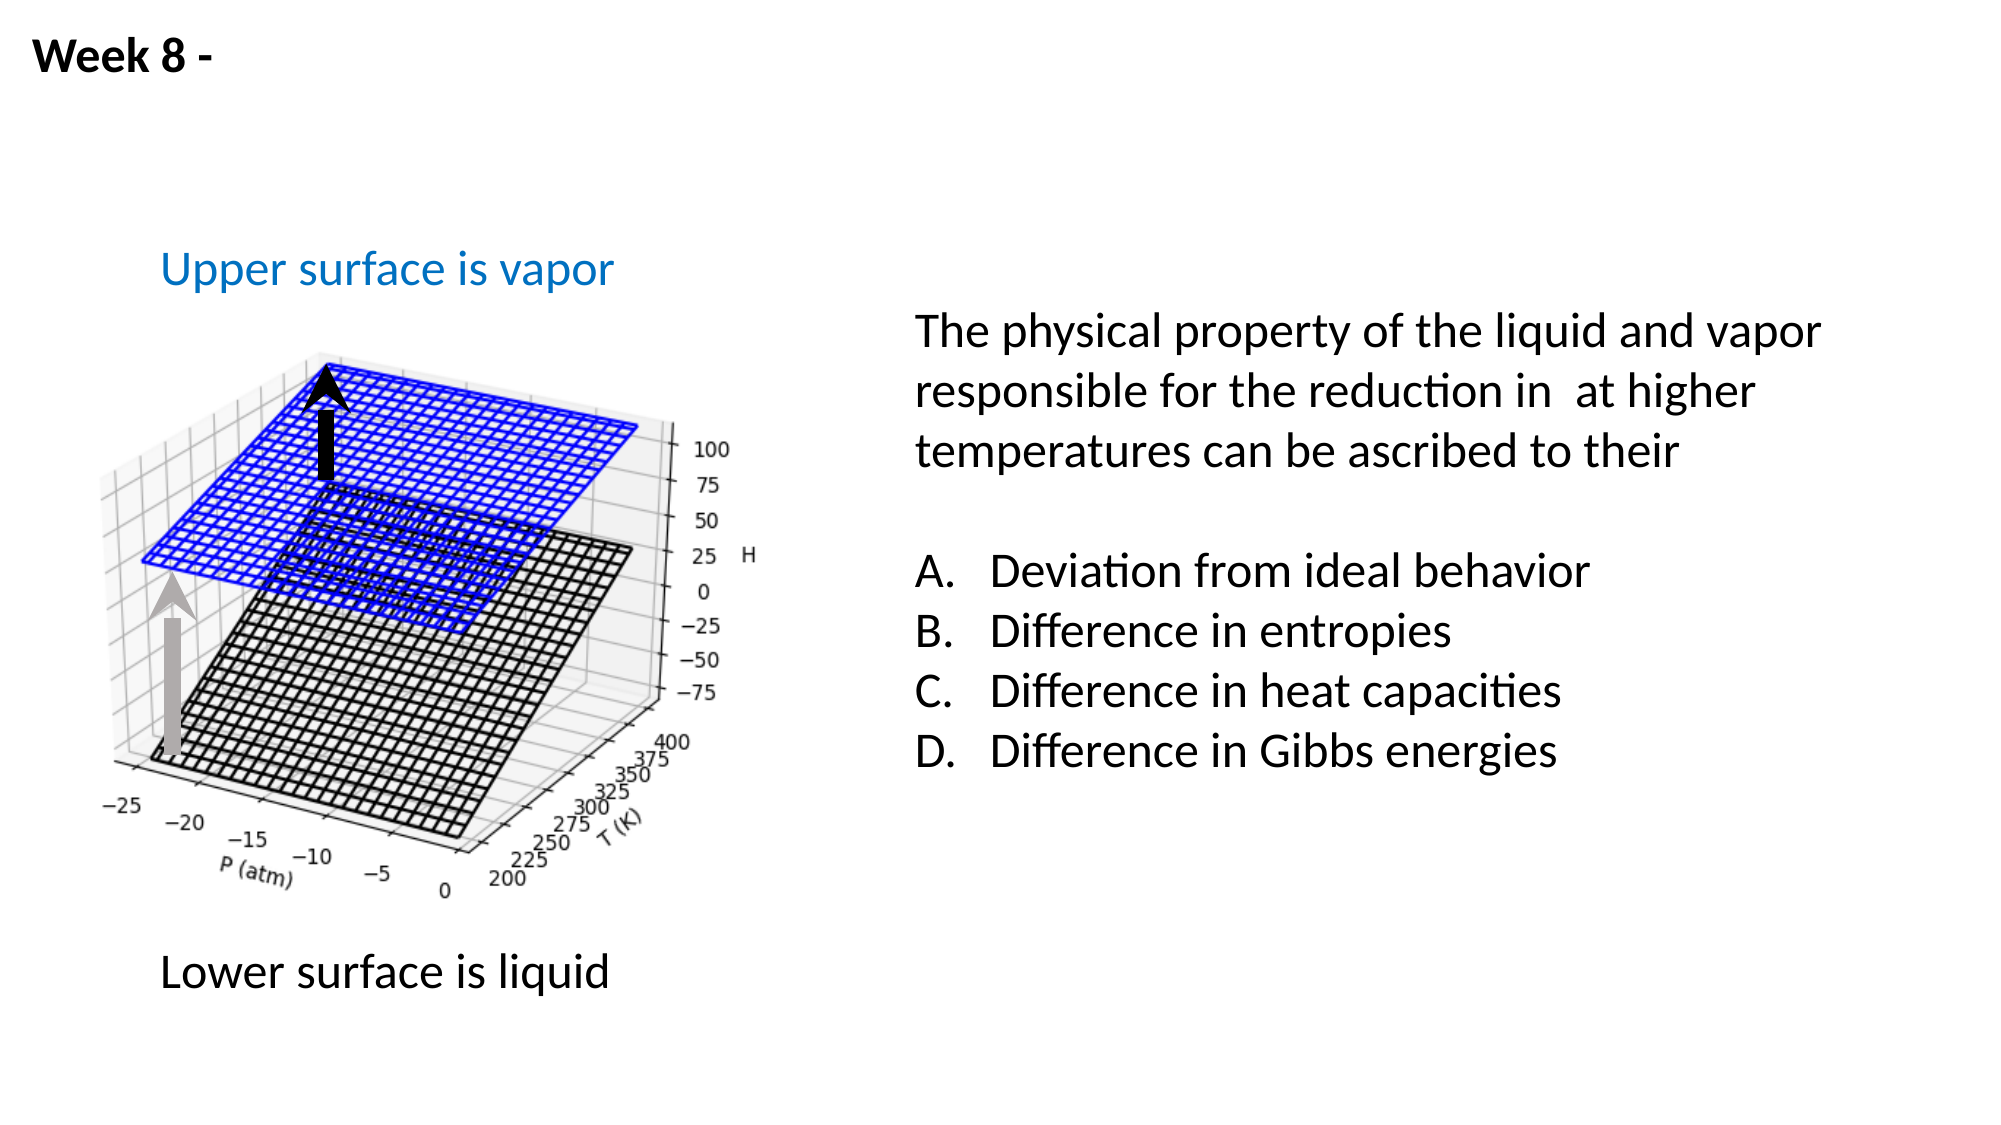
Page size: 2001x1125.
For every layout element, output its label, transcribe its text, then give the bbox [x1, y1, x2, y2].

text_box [63, 318, 781, 917]
text_box Lower surface is liquid [145, 930, 879, 1006]
text_box Upper surface is vapor [145, 227, 879, 303]
